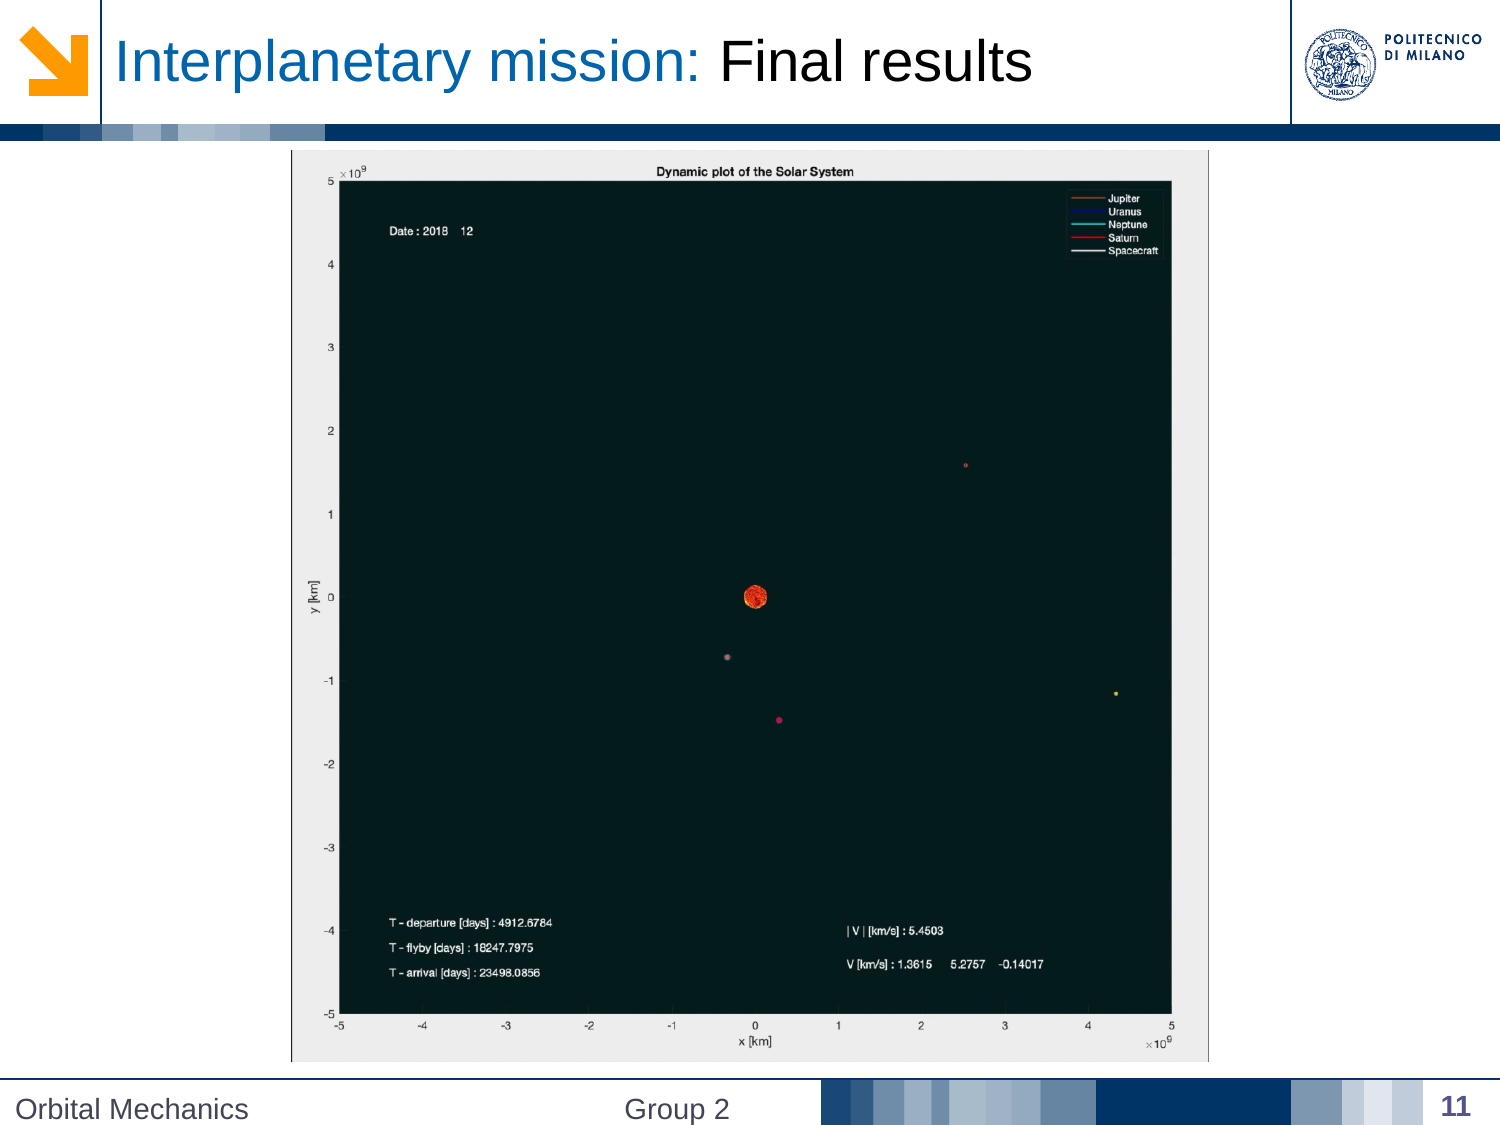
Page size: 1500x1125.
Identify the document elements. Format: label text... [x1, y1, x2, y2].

slide_number 11 [1412, 1084, 1500, 1125]
slide_number Group 2 [609, 1089, 809, 1125]
picture [0, 0, 1500, 141]
title Interplanetary mission: Final results [99, 0, 1289, 118]
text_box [290, 149, 1210, 1063]
picture [0, 1078, 1500, 1125]
footer Orbital Mechanics [0, 1089, 598, 1125]
